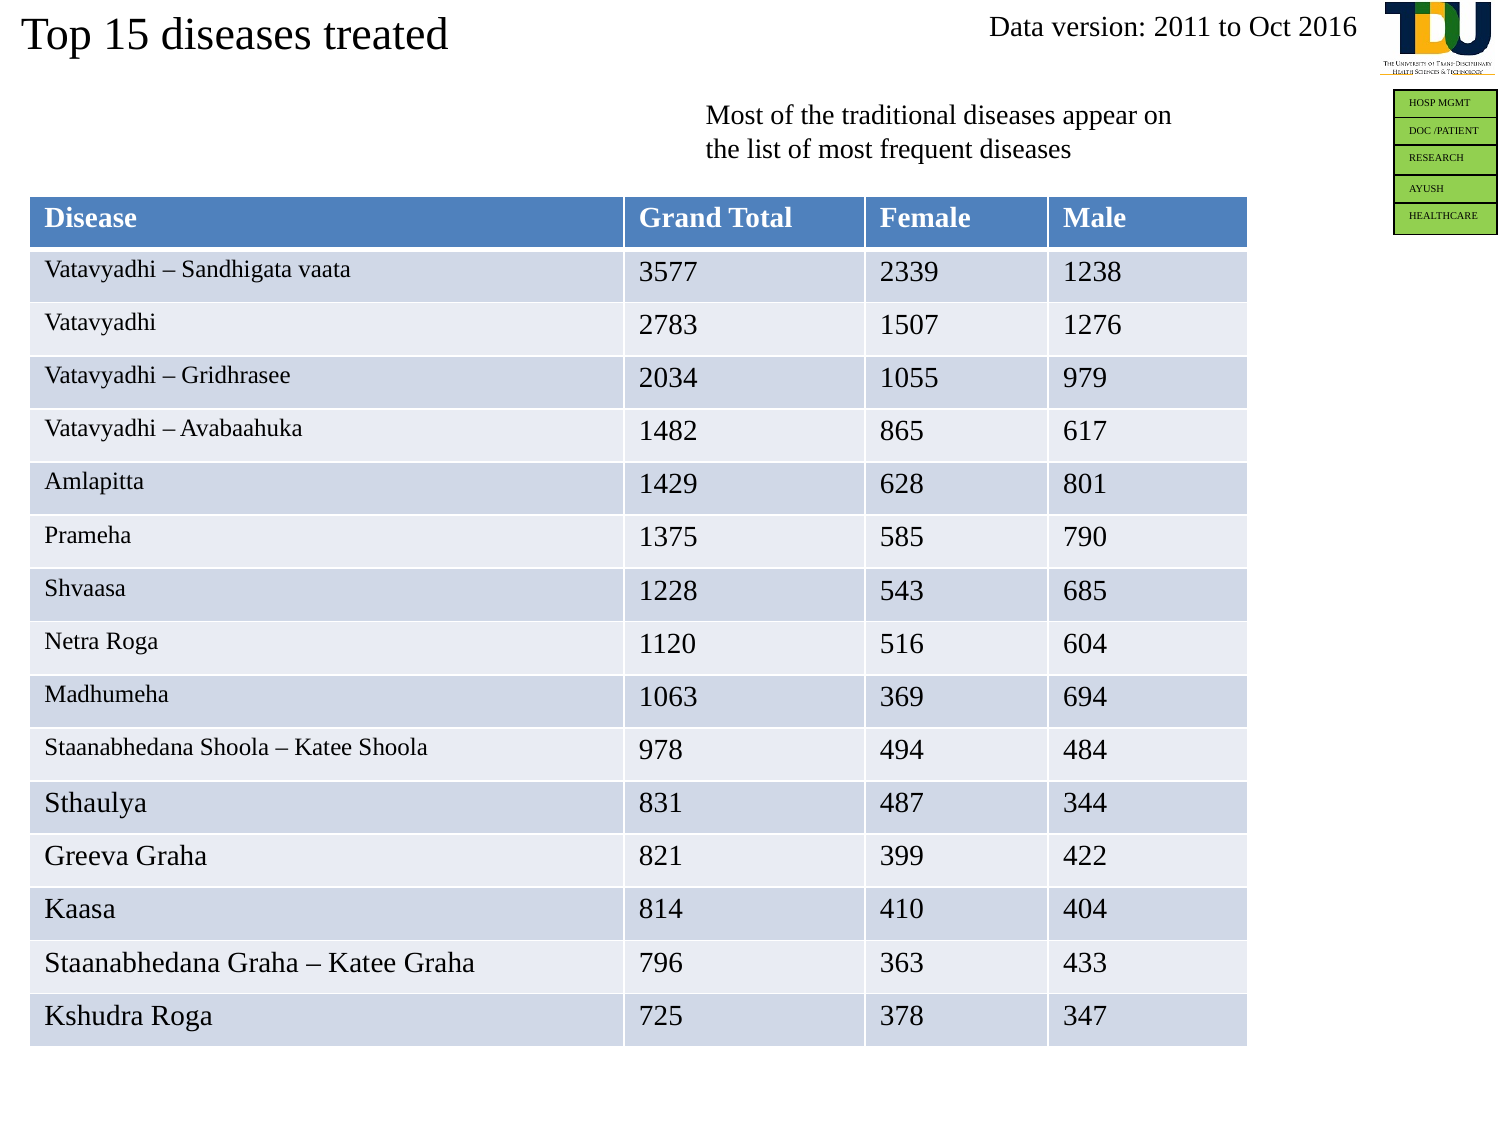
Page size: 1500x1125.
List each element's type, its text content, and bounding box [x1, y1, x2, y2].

table_cell Prameha [30, 516, 623, 567]
table_header Female [866, 197, 1047, 247]
table_header Disease [30, 197, 623, 247]
table_cell 694 [1049, 676, 1247, 727]
table_cell Vatavyadhi [30, 303, 623, 355]
table_cell 484 [1049, 729, 1247, 780]
table_cell DOC /PATIENT [1395, 118, 1496, 144]
table_cell Greeva Graha [30, 835, 623, 886]
table_cell Staanabhedana Graha – Katee Graha [30, 941, 623, 993]
table_cell Madhumeha [30, 676, 623, 727]
table_cell Sthaulya [30, 782, 623, 833]
table_cell 1507 [866, 303, 1047, 355]
table_cell 369 [866, 676, 1047, 727]
table_cell 604 [1049, 622, 1247, 674]
table_cell 2339 [866, 252, 1047, 302]
table_cell Netra Roga [30, 622, 623, 674]
table_header HOSP MGMT [1395, 91, 1496, 117]
table_cell Staanabhedana Shoola – Katee Shoola [30, 729, 623, 780]
table_cell 1375 [625, 516, 864, 567]
table_cell 1120 [625, 622, 864, 674]
table_cell 410 [866, 888, 1047, 940]
table_cell 978 [625, 729, 864, 780]
table_cell 494 [866, 729, 1047, 780]
table_cell 1482 [625, 410, 864, 461]
table_cell 831 [625, 782, 864, 833]
table_cell 3577 [625, 252, 864, 302]
table_cell 344 [1049, 782, 1247, 833]
table_cell 801 [1049, 463, 1247, 514]
table_cell 1429 [625, 463, 864, 514]
table_cell 790 [1049, 516, 1247, 567]
text_box Data version: 2011 to Oct 2016 [974, 0, 1388, 50]
table_cell 487 [866, 782, 1047, 833]
table_cell Amlapitta [30, 463, 623, 514]
table_cell 399 [866, 835, 1047, 886]
table_cell 1276 [1049, 303, 1247, 355]
table_cell RESEARCH [1395, 146, 1496, 174]
picture [1376, 0, 1495, 75]
table_cell 796 [625, 941, 864, 993]
table_cell 2783 [625, 303, 864, 355]
table_cell 347 [1049, 994, 1247, 1046]
table_cell 821 [625, 835, 864, 886]
table_cell Vatavyadhi – Gridhrasee [30, 357, 623, 408]
table_cell Vatavyadhi – Avabaahuka [30, 410, 623, 461]
table_cell Shvaasa [30, 569, 623, 621]
table_cell 585 [866, 516, 1047, 567]
table_cell 617 [1049, 410, 1247, 461]
table_cell 378 [866, 994, 1047, 1046]
table_cell HEALTHCARE [1395, 204, 1496, 234]
table_cell 1238 [1049, 252, 1247, 302]
table_cell 1228 [625, 569, 864, 621]
table_cell 814 [625, 888, 864, 940]
table_cell 422 [1049, 835, 1247, 886]
table_cell 363 [866, 941, 1047, 993]
table_header Grand Total [625, 197, 864, 247]
table_cell 433 [1049, 941, 1247, 993]
table_cell 404 [1049, 888, 1247, 940]
table_cell 2034 [625, 357, 864, 408]
table_cell 979 [1049, 357, 1247, 408]
table_cell 628 [866, 463, 1047, 514]
table_cell 1063 [625, 676, 864, 727]
table_cell 865 [866, 410, 1047, 461]
title Top 15 diseases treated [5, 0, 888, 67]
table_cell AYUSH [1395, 176, 1496, 202]
table_cell Kaasa [30, 888, 623, 940]
table_cell Vatavyadhi – Sandhigata vaata [30, 252, 623, 302]
table_cell 685 [1049, 569, 1247, 621]
table_cell 1055 [866, 357, 1047, 408]
table_cell 543 [866, 569, 1047, 621]
text_box Most of the traditional diseases appear on the list of most frequent diseases [690, 89, 1228, 172]
table_cell 725 [625, 994, 864, 1046]
table_cell Kshudra Roga [30, 994, 623, 1046]
table_header Male [1049, 197, 1247, 247]
table_cell 516 [866, 622, 1047, 674]
